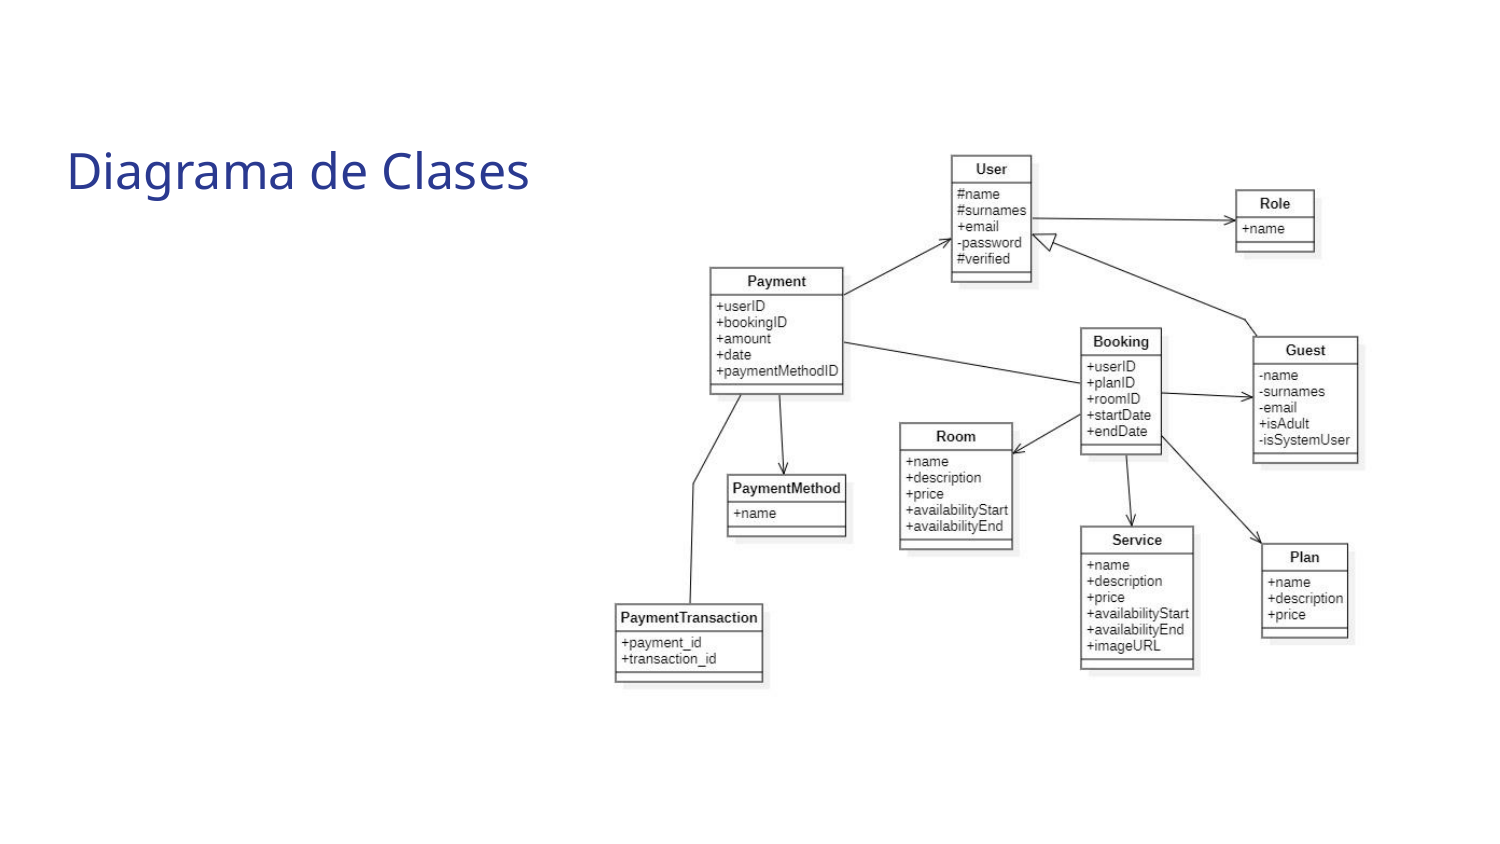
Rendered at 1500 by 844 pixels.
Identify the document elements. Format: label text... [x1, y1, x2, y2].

picture [605, 145, 1400, 725]
title Diagrama de Clases [51, 91, 1029, 216]
